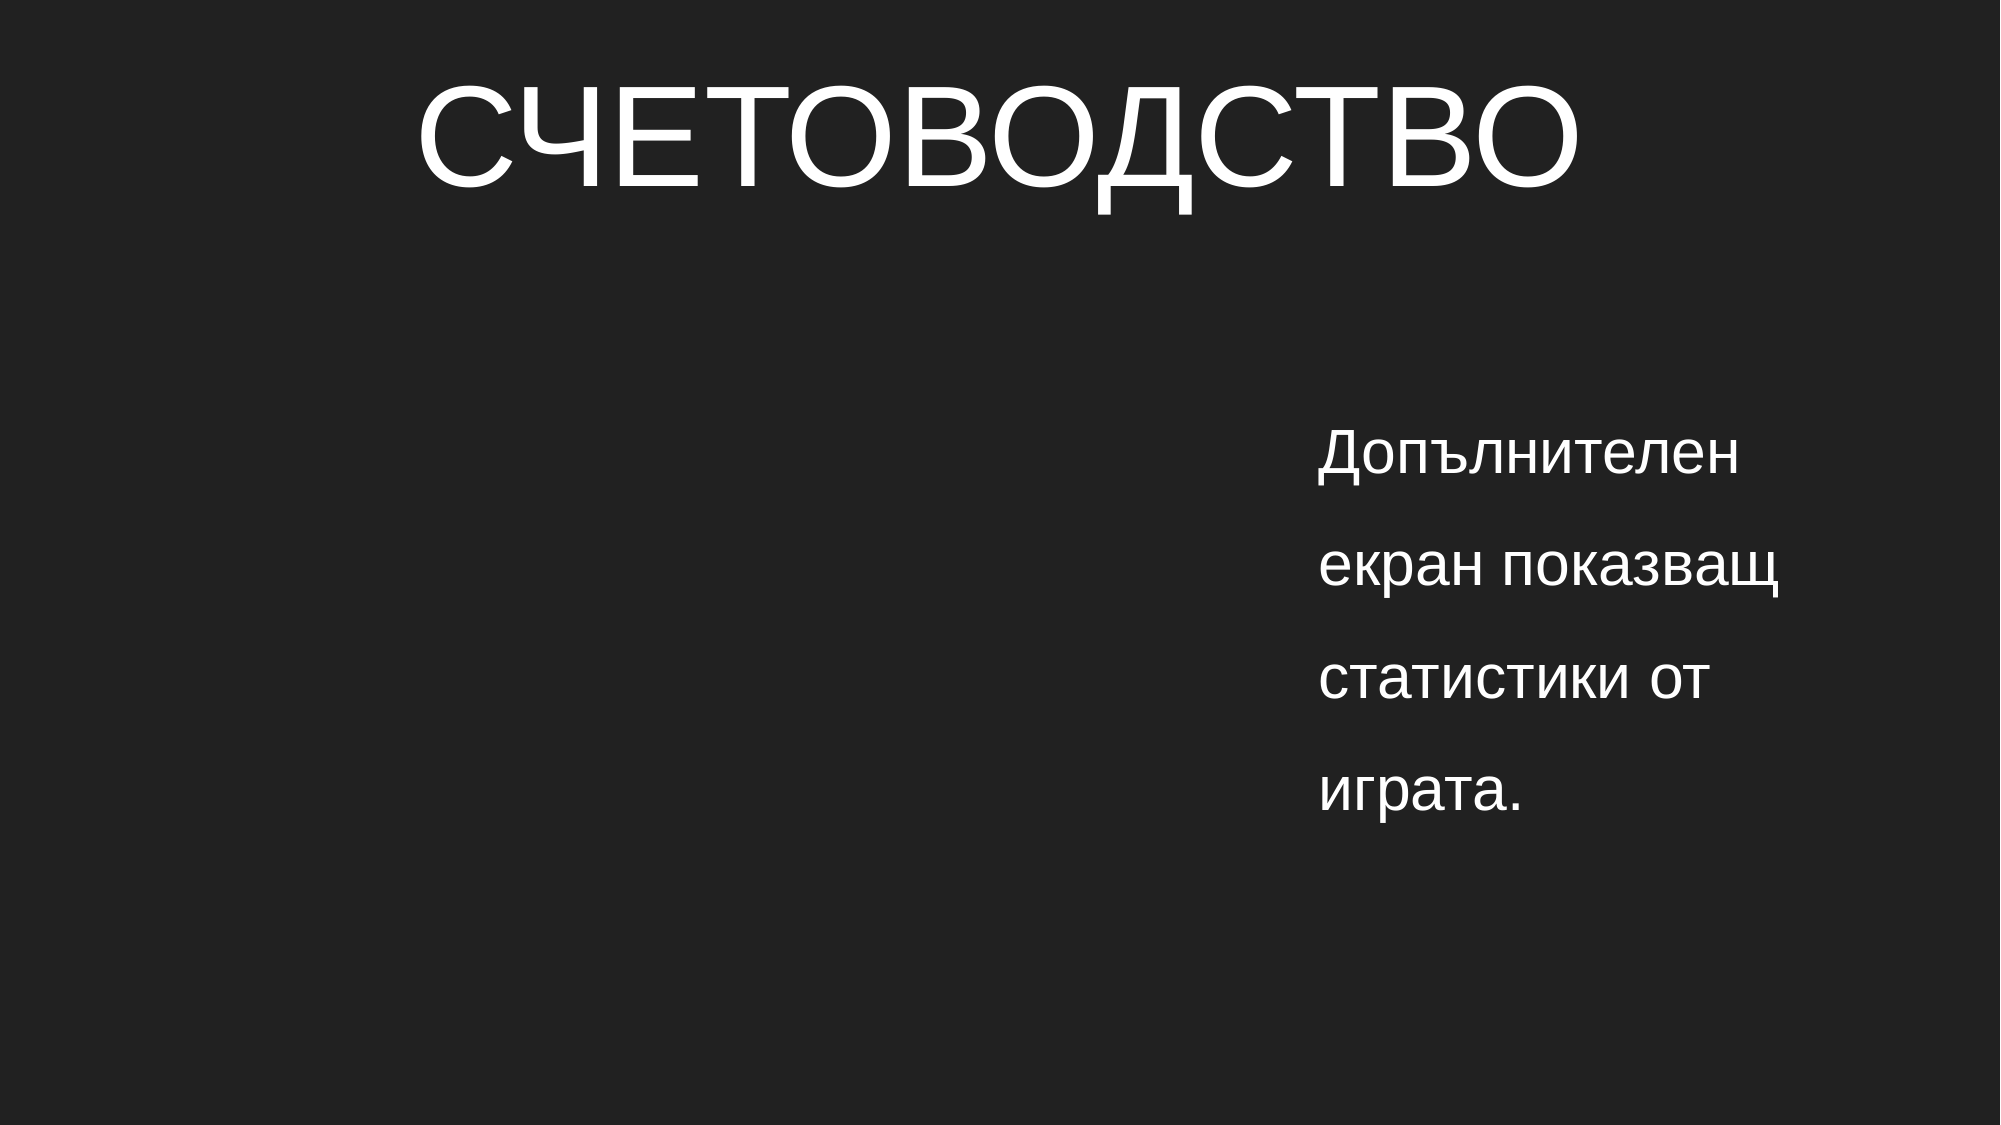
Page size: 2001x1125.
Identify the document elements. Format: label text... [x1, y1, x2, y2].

subtitle Допълнителен екран показващ статистики от играта. [1298, 353, 1818, 844]
title СЧЕТОВОДСТВО [182, 60, 1818, 236]
